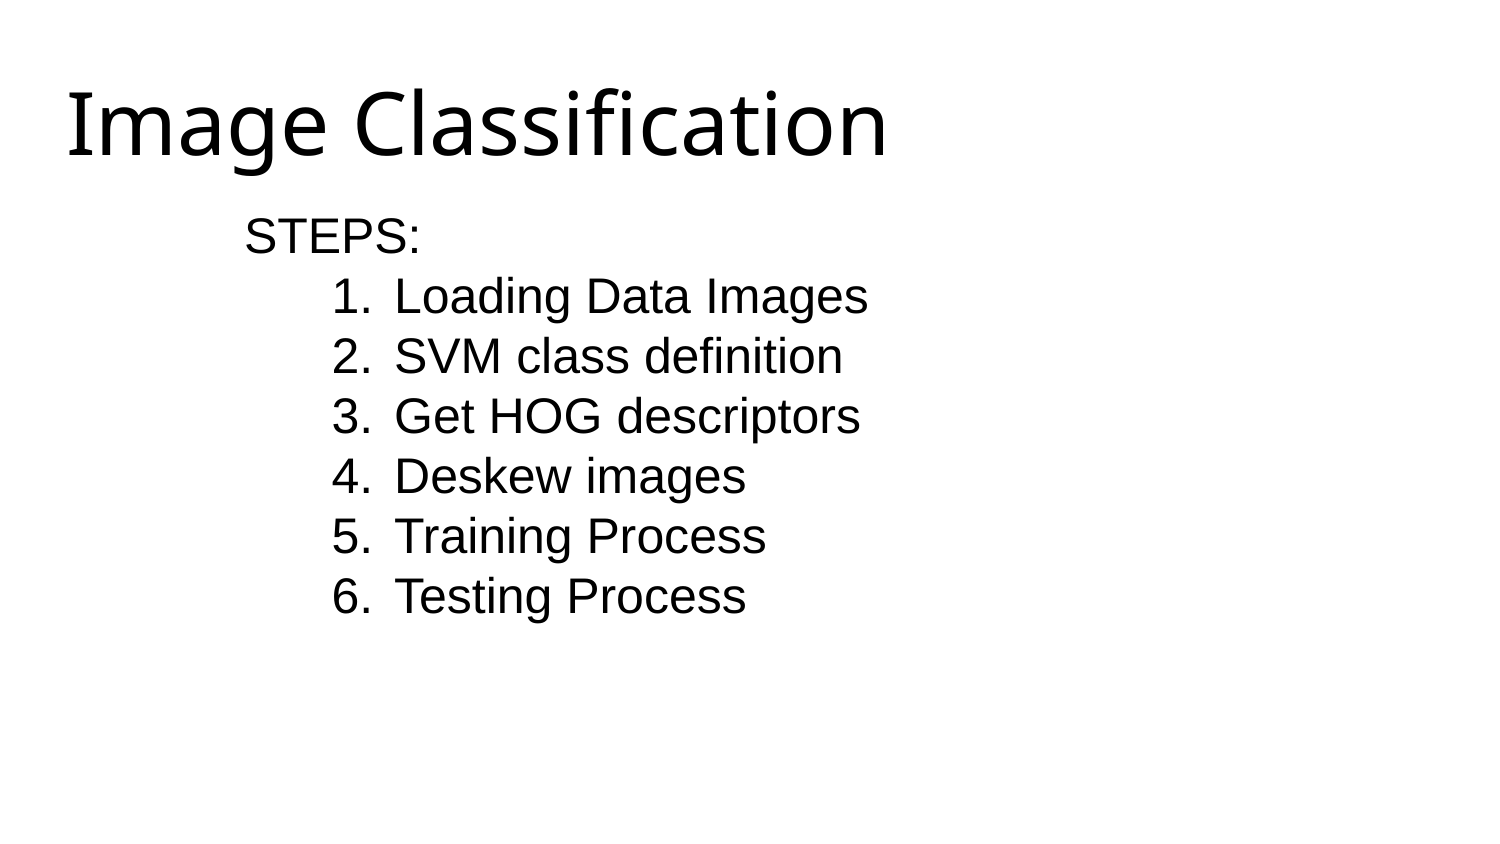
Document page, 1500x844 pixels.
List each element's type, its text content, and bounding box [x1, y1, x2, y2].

title Image Classification [51, 51, 1449, 189]
text_box STEPS: Loading Data Images SVM class definition Get HOG descriptors Deskew images Training Process Testing Process [229, 188, 1032, 611]
